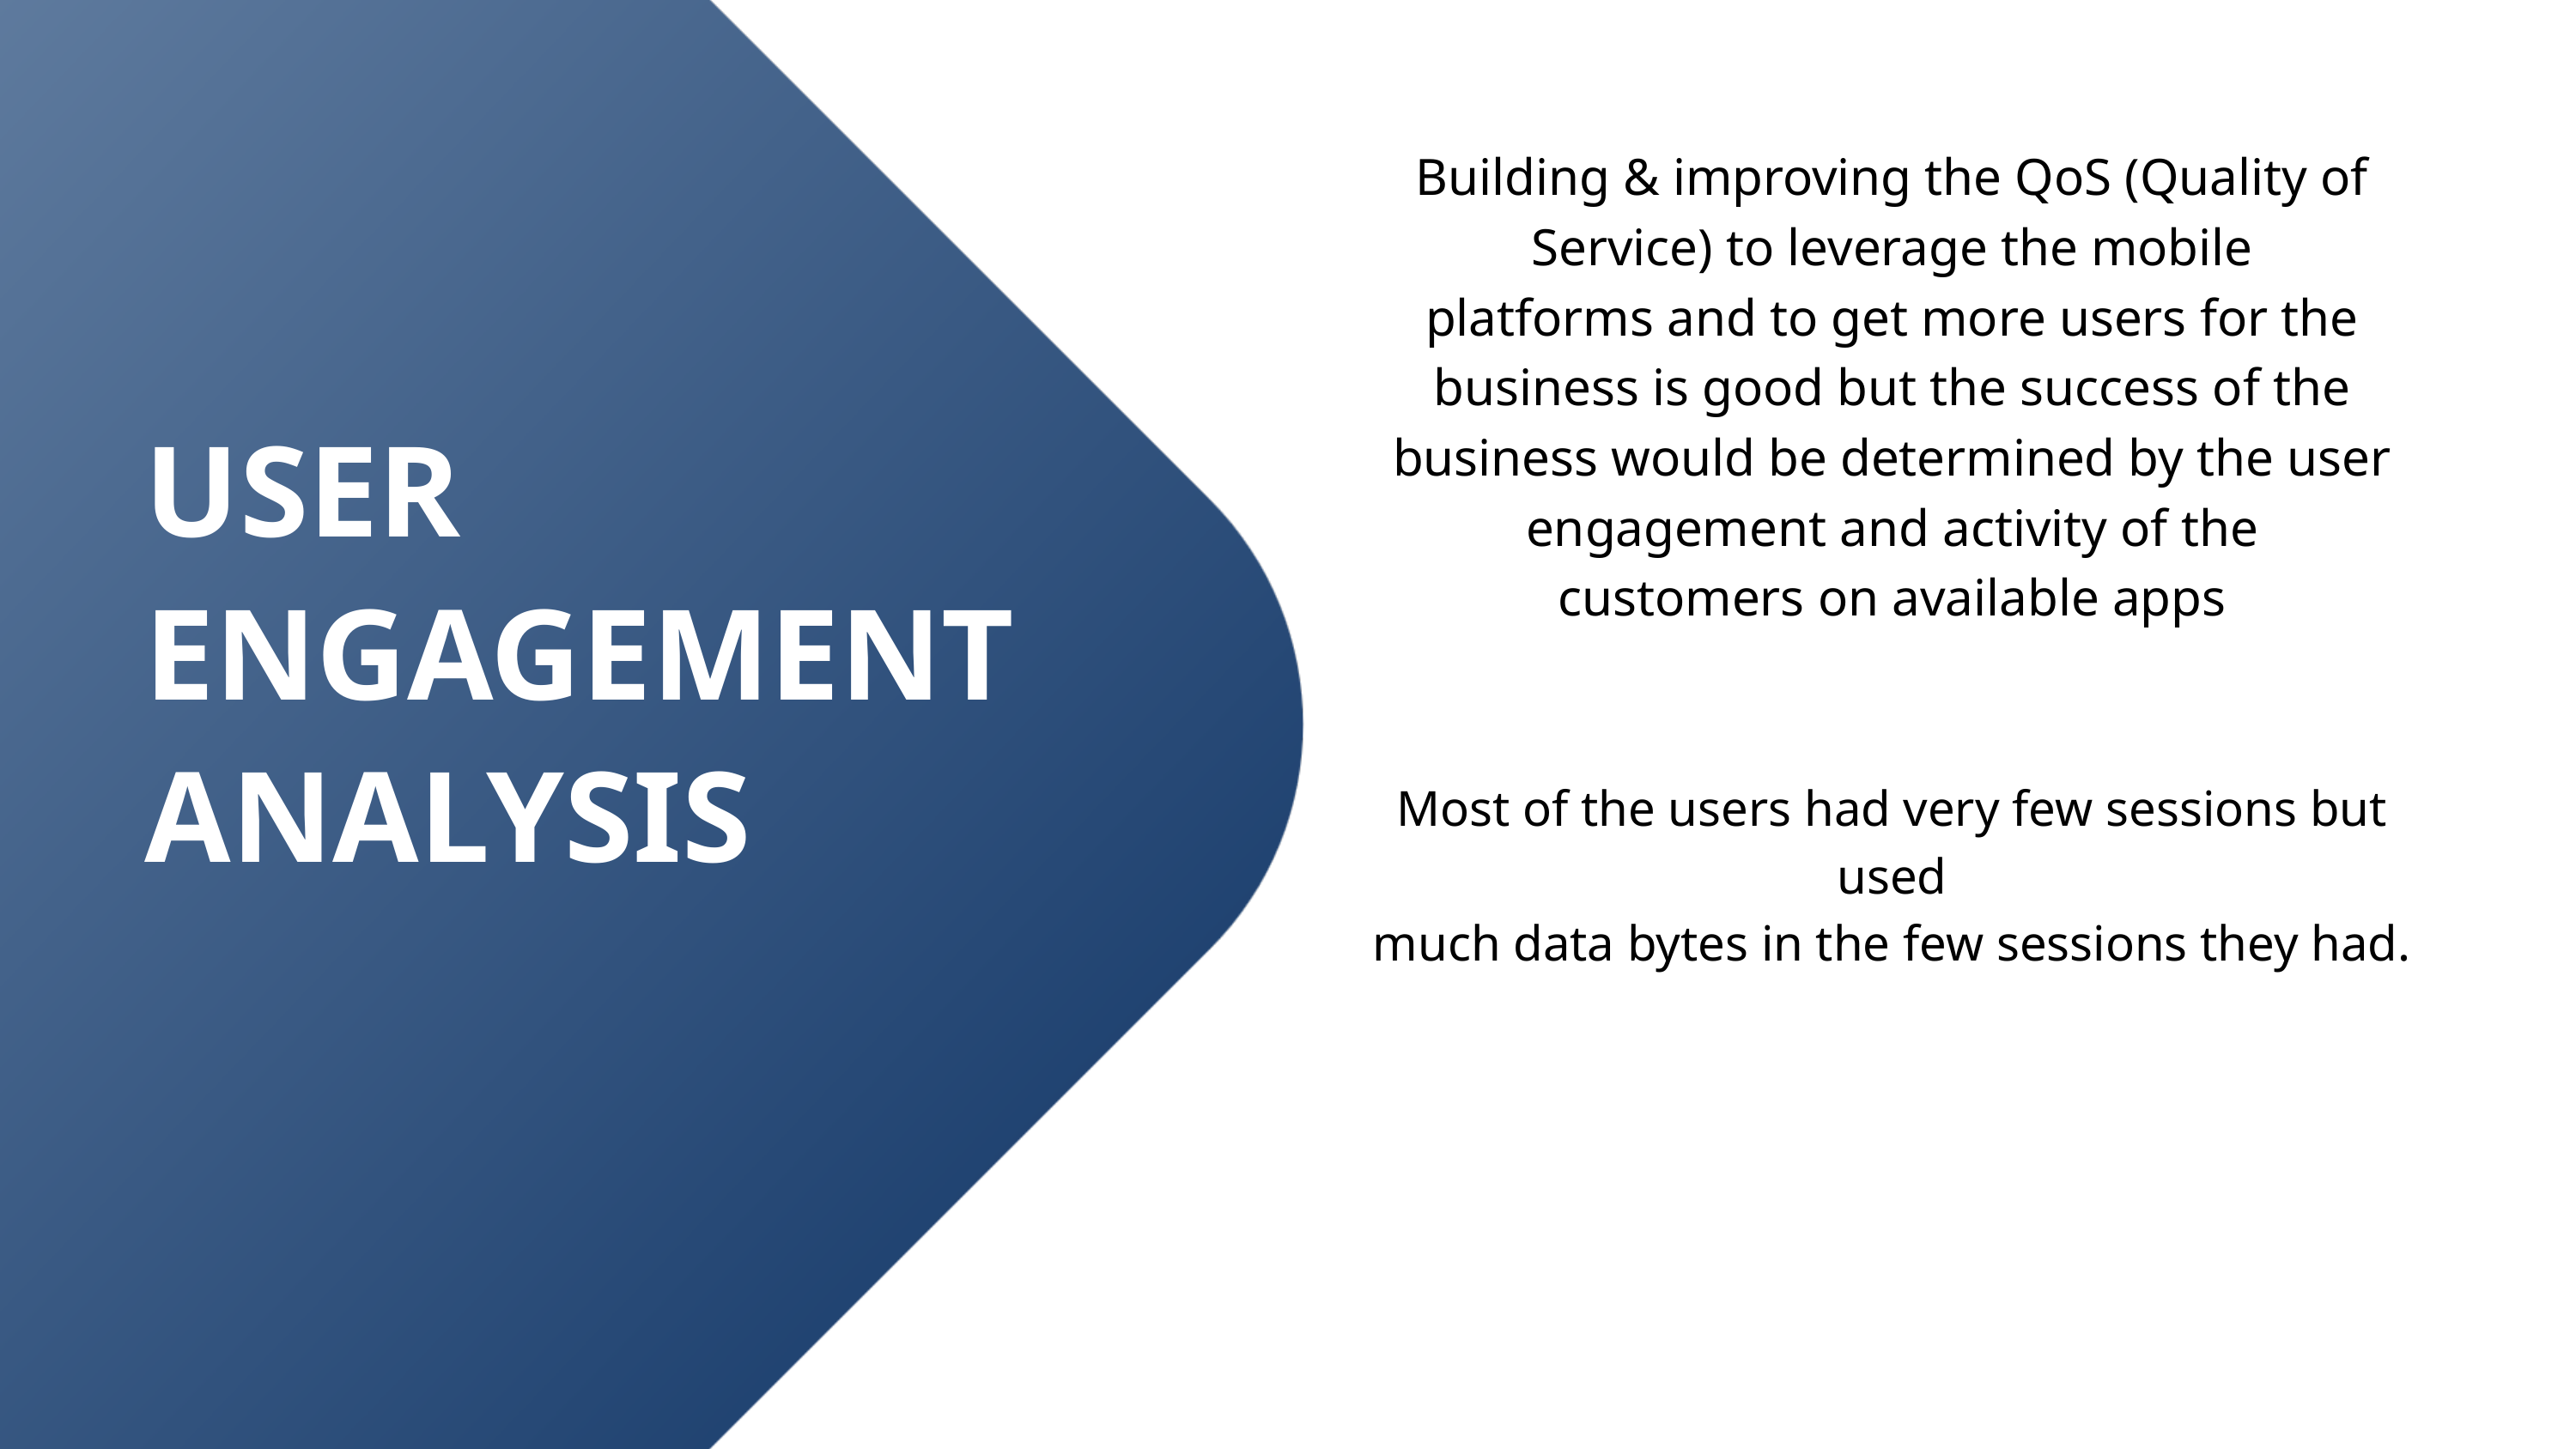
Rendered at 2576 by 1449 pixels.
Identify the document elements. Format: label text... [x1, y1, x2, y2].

text_box USER ENGAGEMENT ANALYSIS [144, 398, 1086, 888]
text_box [0, 0, 1334, 1449]
text_box Most of the users had very few sessions but used much data bytes in the few sessions they had. [1352, 768, 2432, 972]
text_box Building & improving the QoS (Quality of Service) to leverage the mobile platforms and to get more users for the business is good but the success of the business would be determined by the user engagement and activity of the customers on available apps [1352, 135, 2432, 627]
